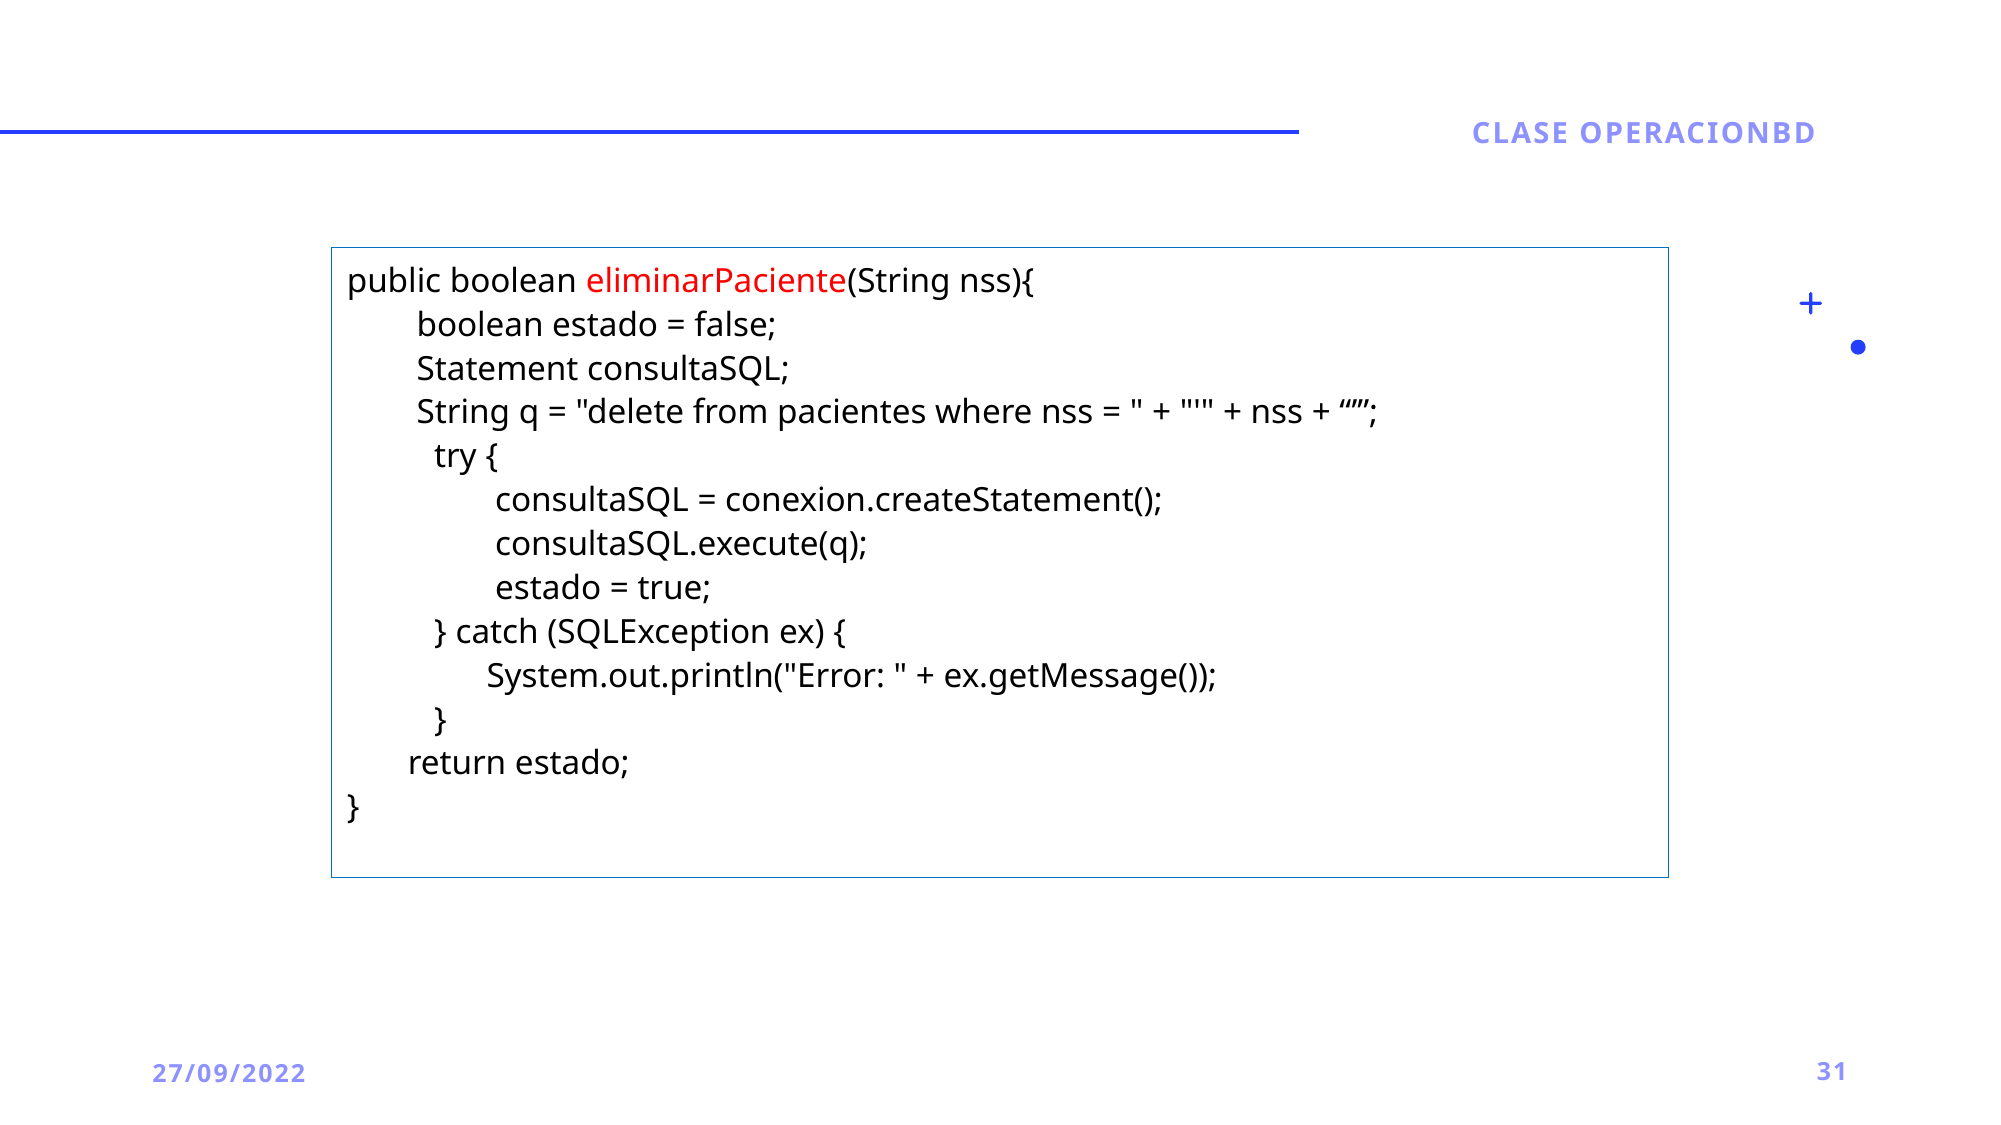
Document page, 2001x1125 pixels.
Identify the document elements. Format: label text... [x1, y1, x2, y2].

slide_number 31 [1412, 1042, 1863, 1103]
footer Clase operacionbD [1306, 101, 1982, 162]
list public boolean eliminarPaciente(String nss){ boolean estado = false; Statement consultaSQL; String q = "delete from pacientes where nss = " + "'" + nss + “’”; try { consultaSQL = conexion.createStatement(); consultaSQL.execute(q); estado = true; } catch (SQLException ex) { System.out.println("Error: " + ex.getMessage()); } return estado; } [331, 247, 1669, 878]
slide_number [137, 1042, 588, 1103]
